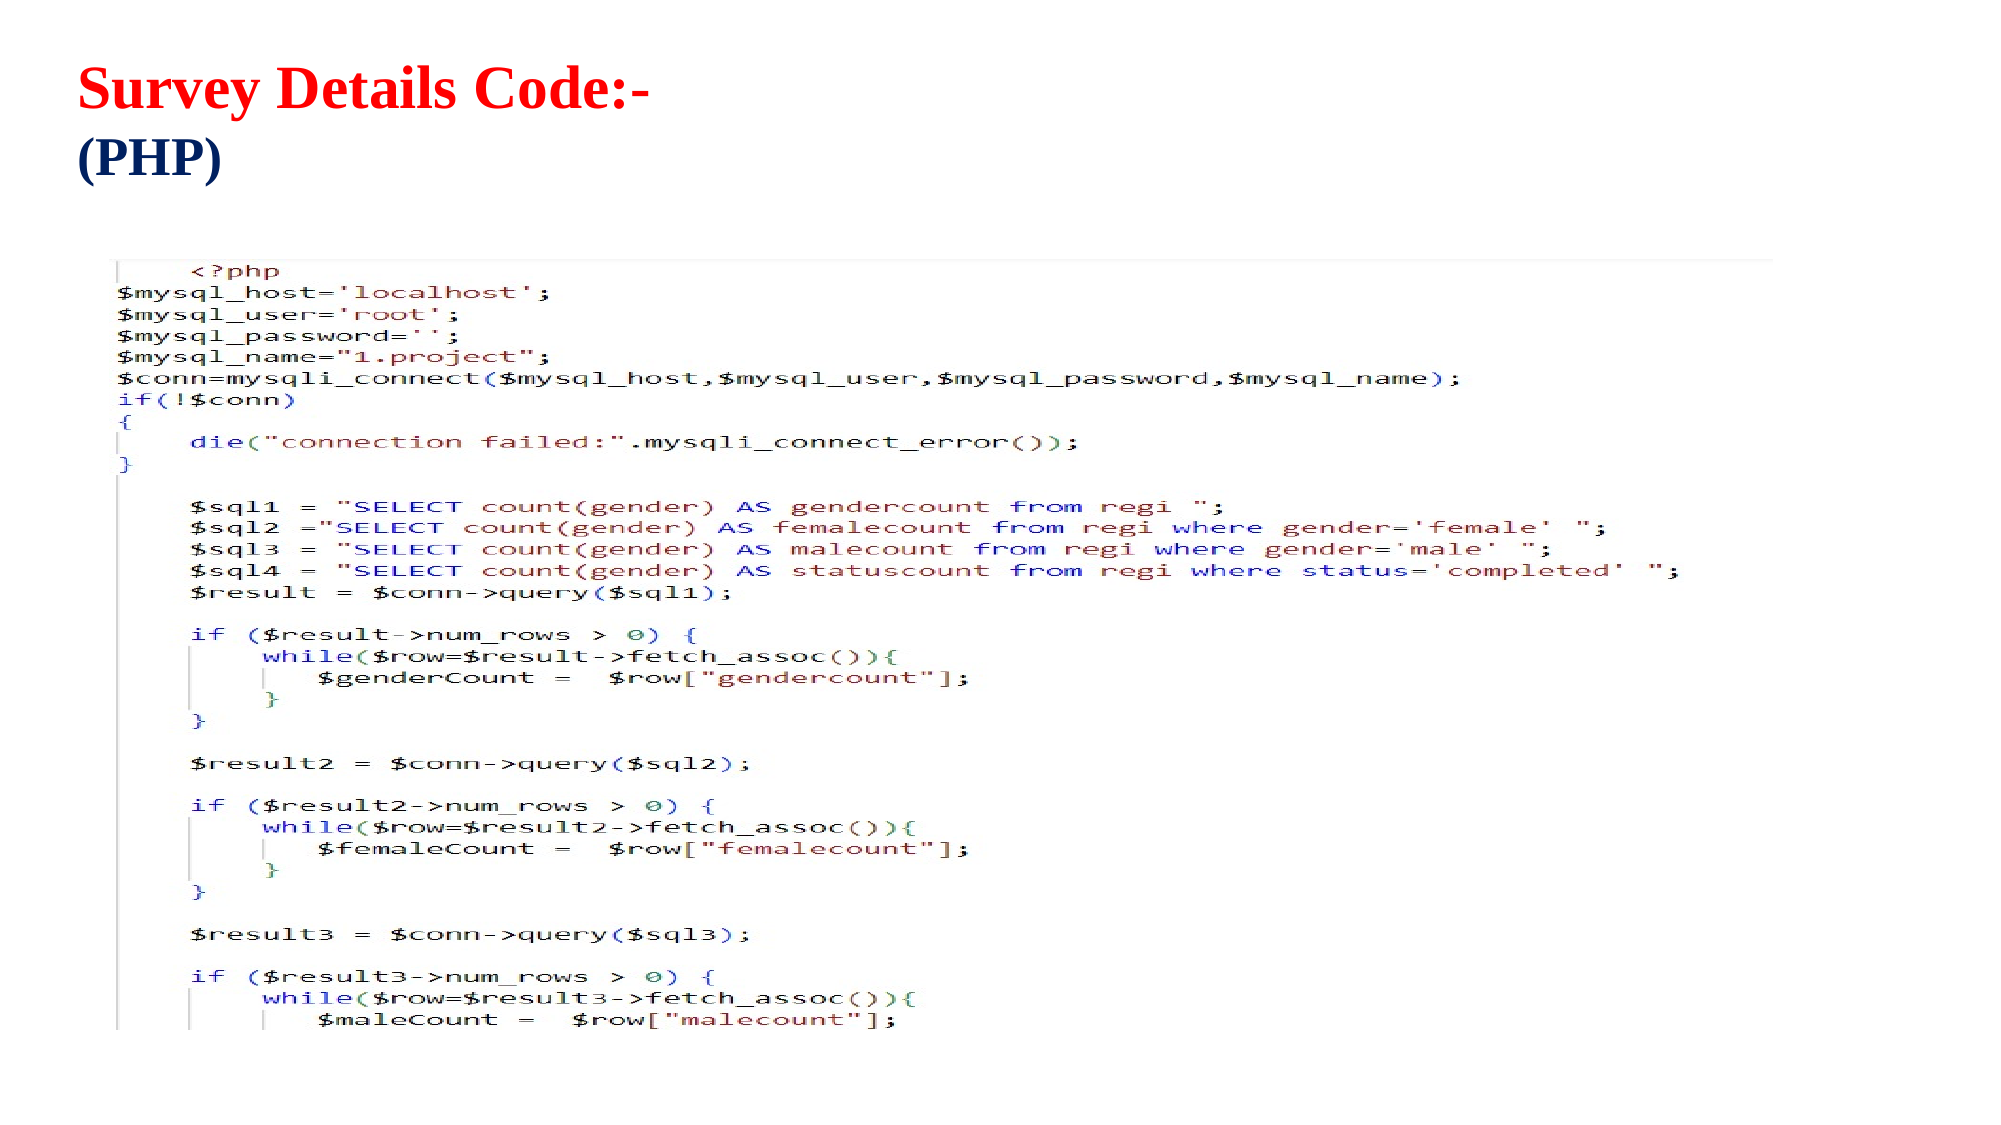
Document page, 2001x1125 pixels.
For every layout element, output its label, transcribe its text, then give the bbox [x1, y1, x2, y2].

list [109, 259, 1773, 1030]
title Survey Details Code:- (PHP) [62, 38, 1900, 195]
